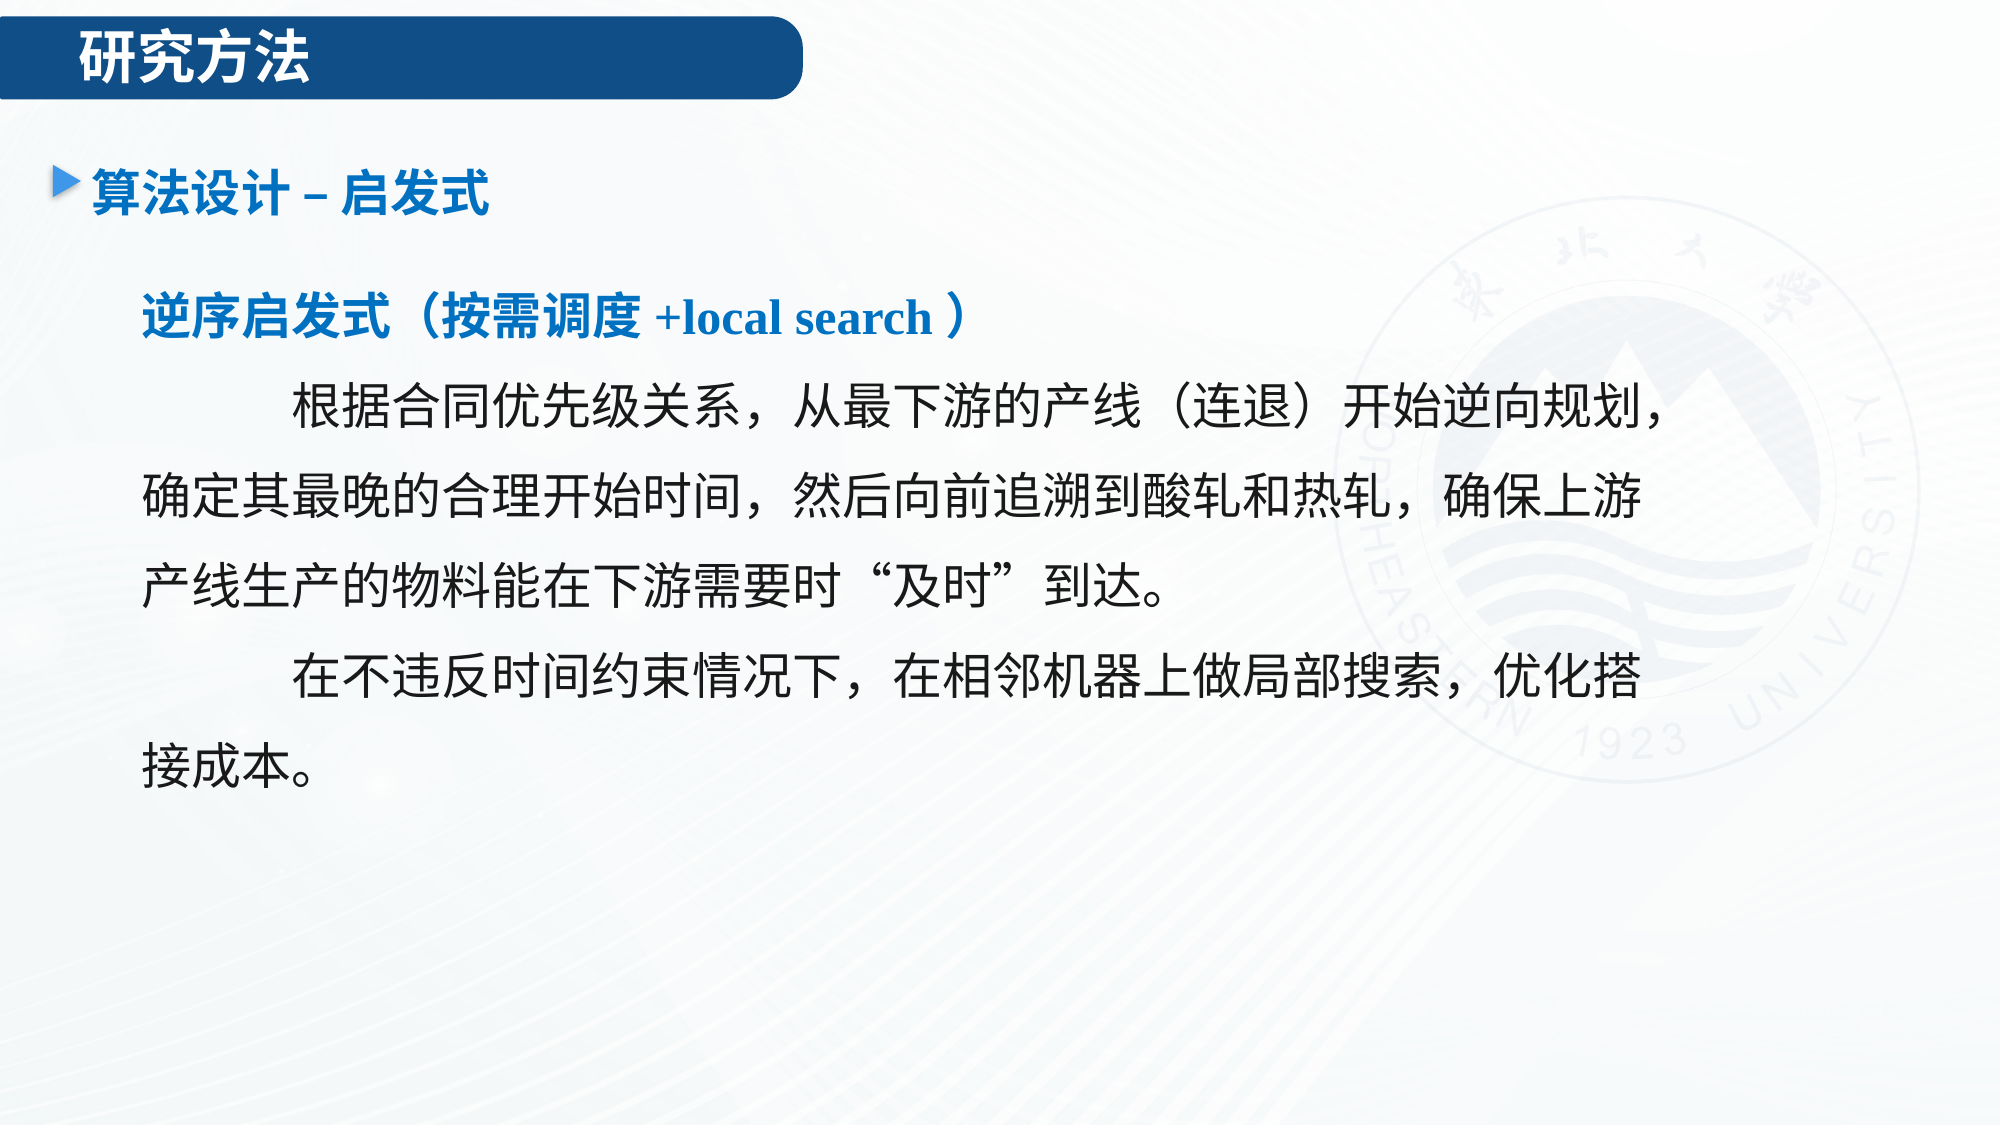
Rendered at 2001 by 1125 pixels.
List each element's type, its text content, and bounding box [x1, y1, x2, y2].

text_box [52, 123, 1031, 220]
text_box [1, 12, 853, 99]
text_box 逆序启发式（按需调度+local search） 根据合同优先级关系，从最下游的产线（连退）开始逆向规划，确定其最晚的合理开始时间，然后向前追溯到酸轧和热轧，确保上游产线生产的物料能在下游需要时“及时”到达。 在不违反时间约束情况下，在相邻机器上做局部搜索，优化搭接成本。 [127, 246, 1660, 802]
